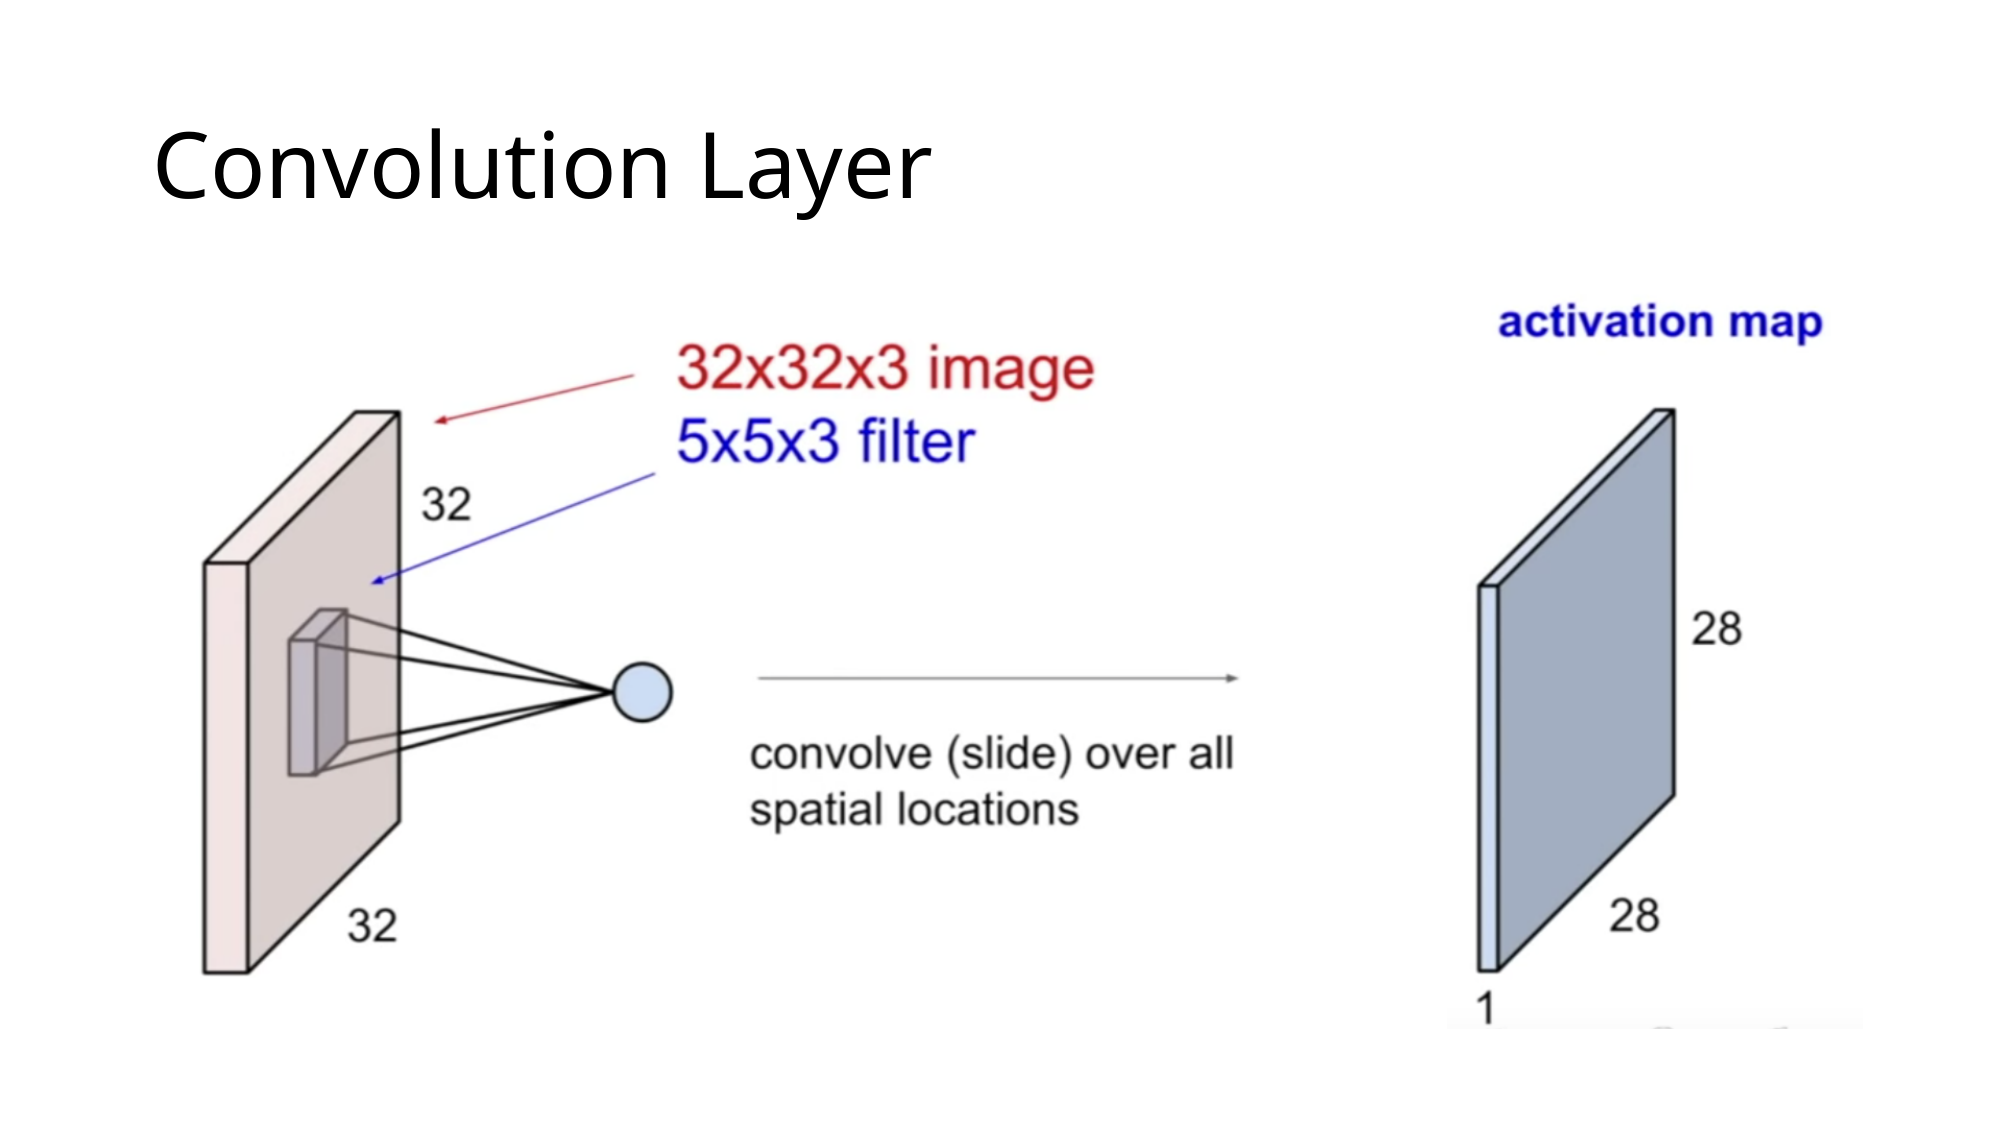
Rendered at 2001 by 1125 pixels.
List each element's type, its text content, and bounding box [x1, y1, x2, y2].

title Convolution Layer [137, 59, 1863, 278]
picture [1447, 284, 1863, 1029]
picture [169, 334, 676, 978]
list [676, 334, 1261, 866]
